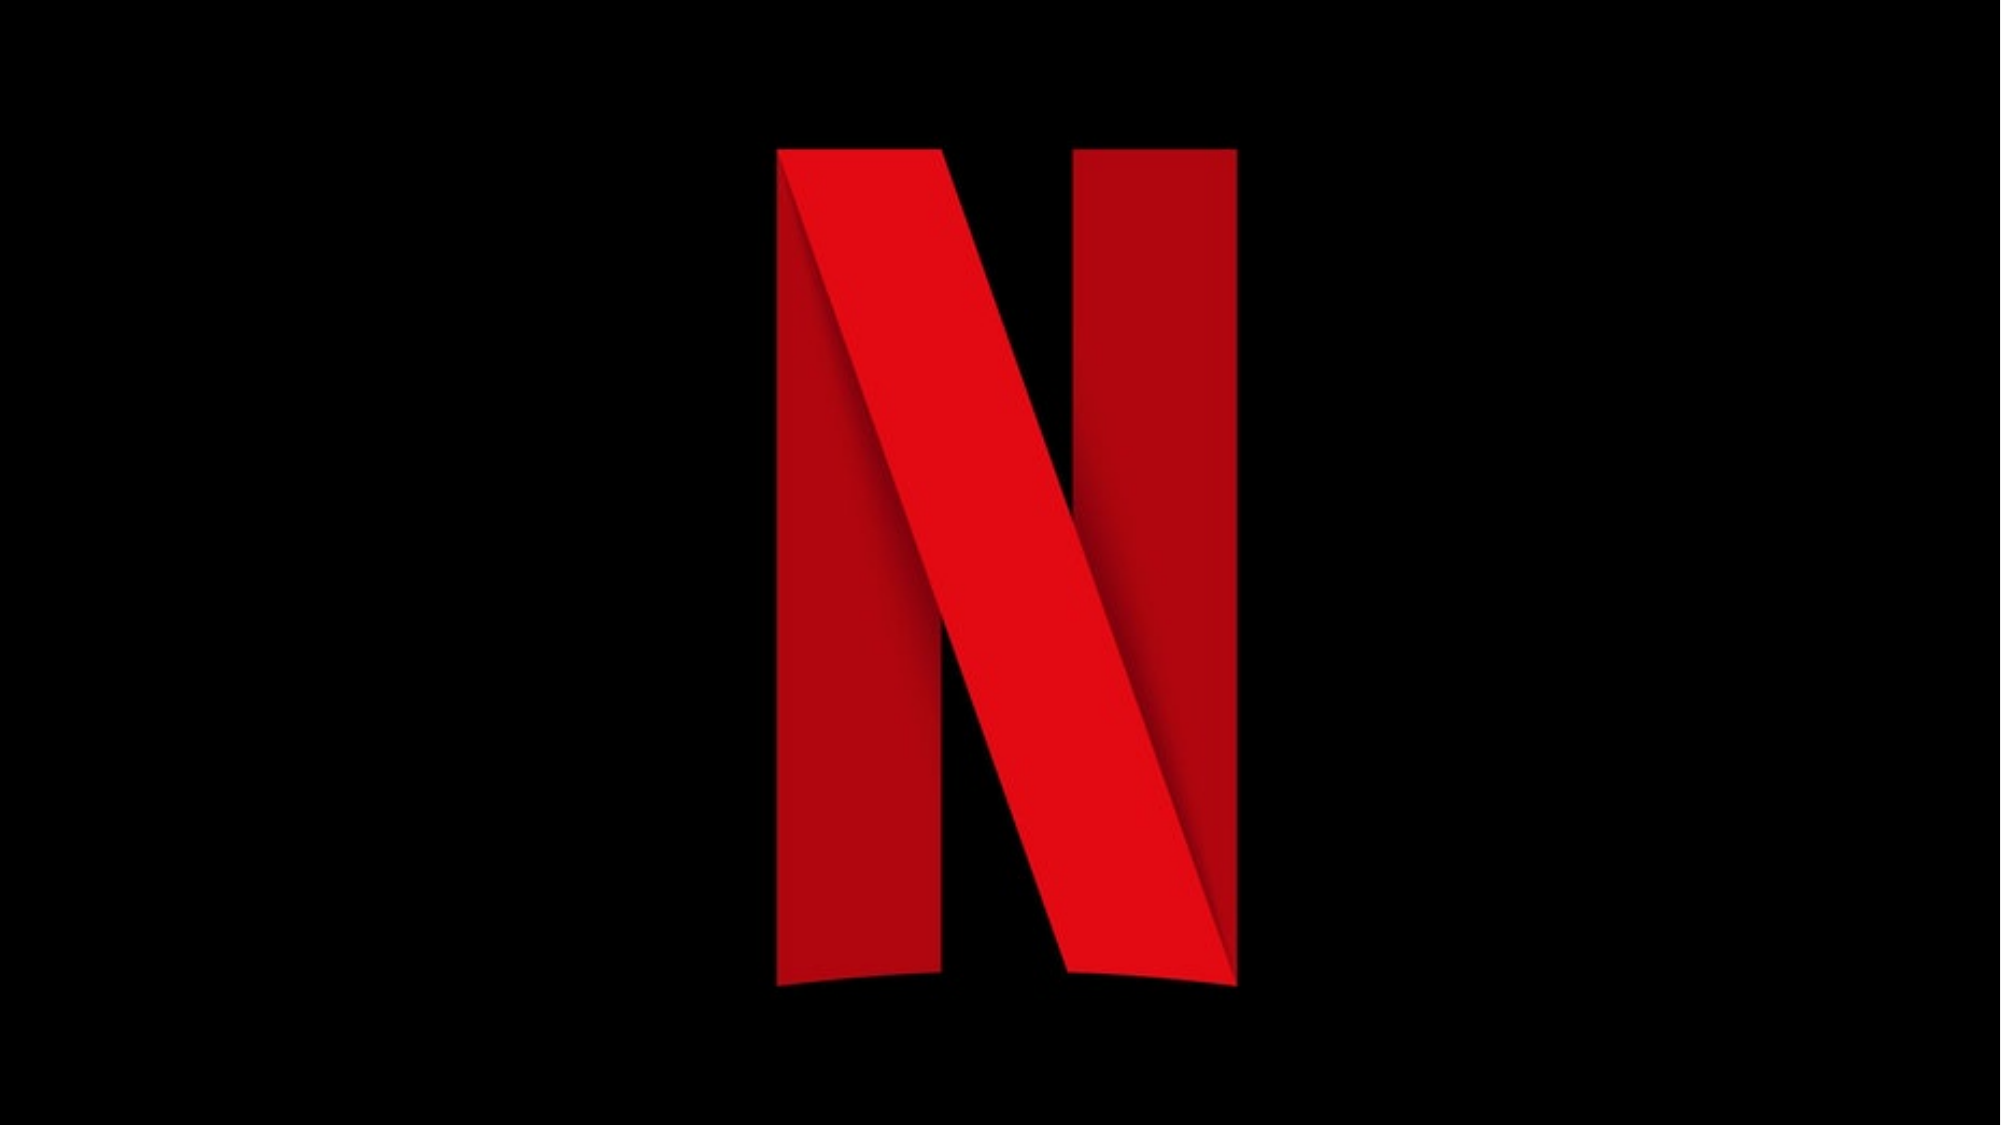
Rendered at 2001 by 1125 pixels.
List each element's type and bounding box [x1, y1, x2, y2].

list [0, 0, 2000, 1125]
